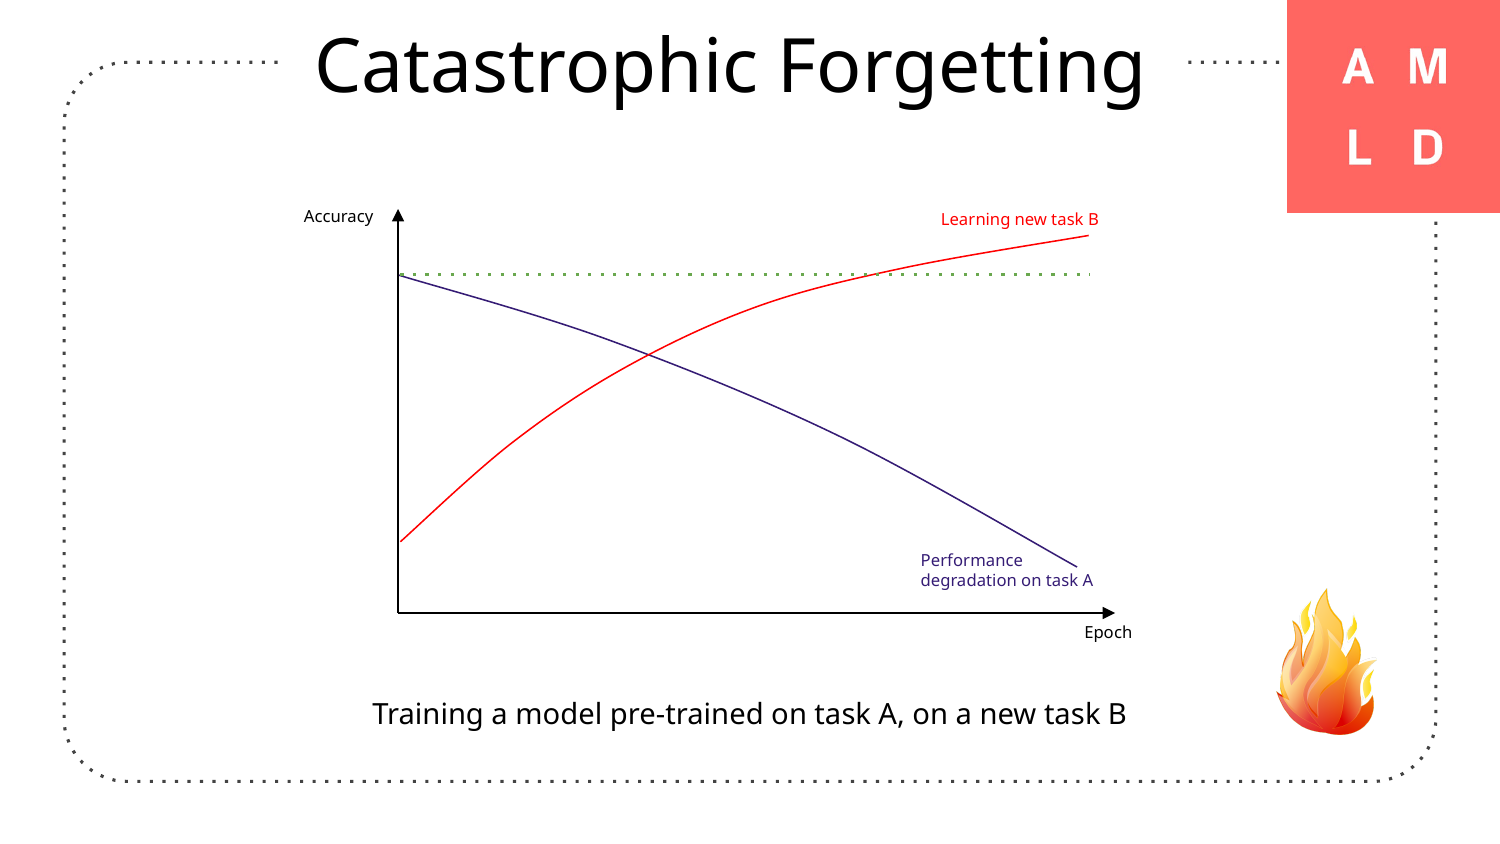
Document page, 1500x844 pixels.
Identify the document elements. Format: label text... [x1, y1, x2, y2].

picture [1276, 588, 1378, 735]
picture [1287, 0, 1500, 213]
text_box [279, 190, 1152, 649]
text_box Training a model pre-trained on task A, on a new task B [169, 680, 1280, 743]
text_box Catastrophic Forgetting [279, 8, 1182, 151]
